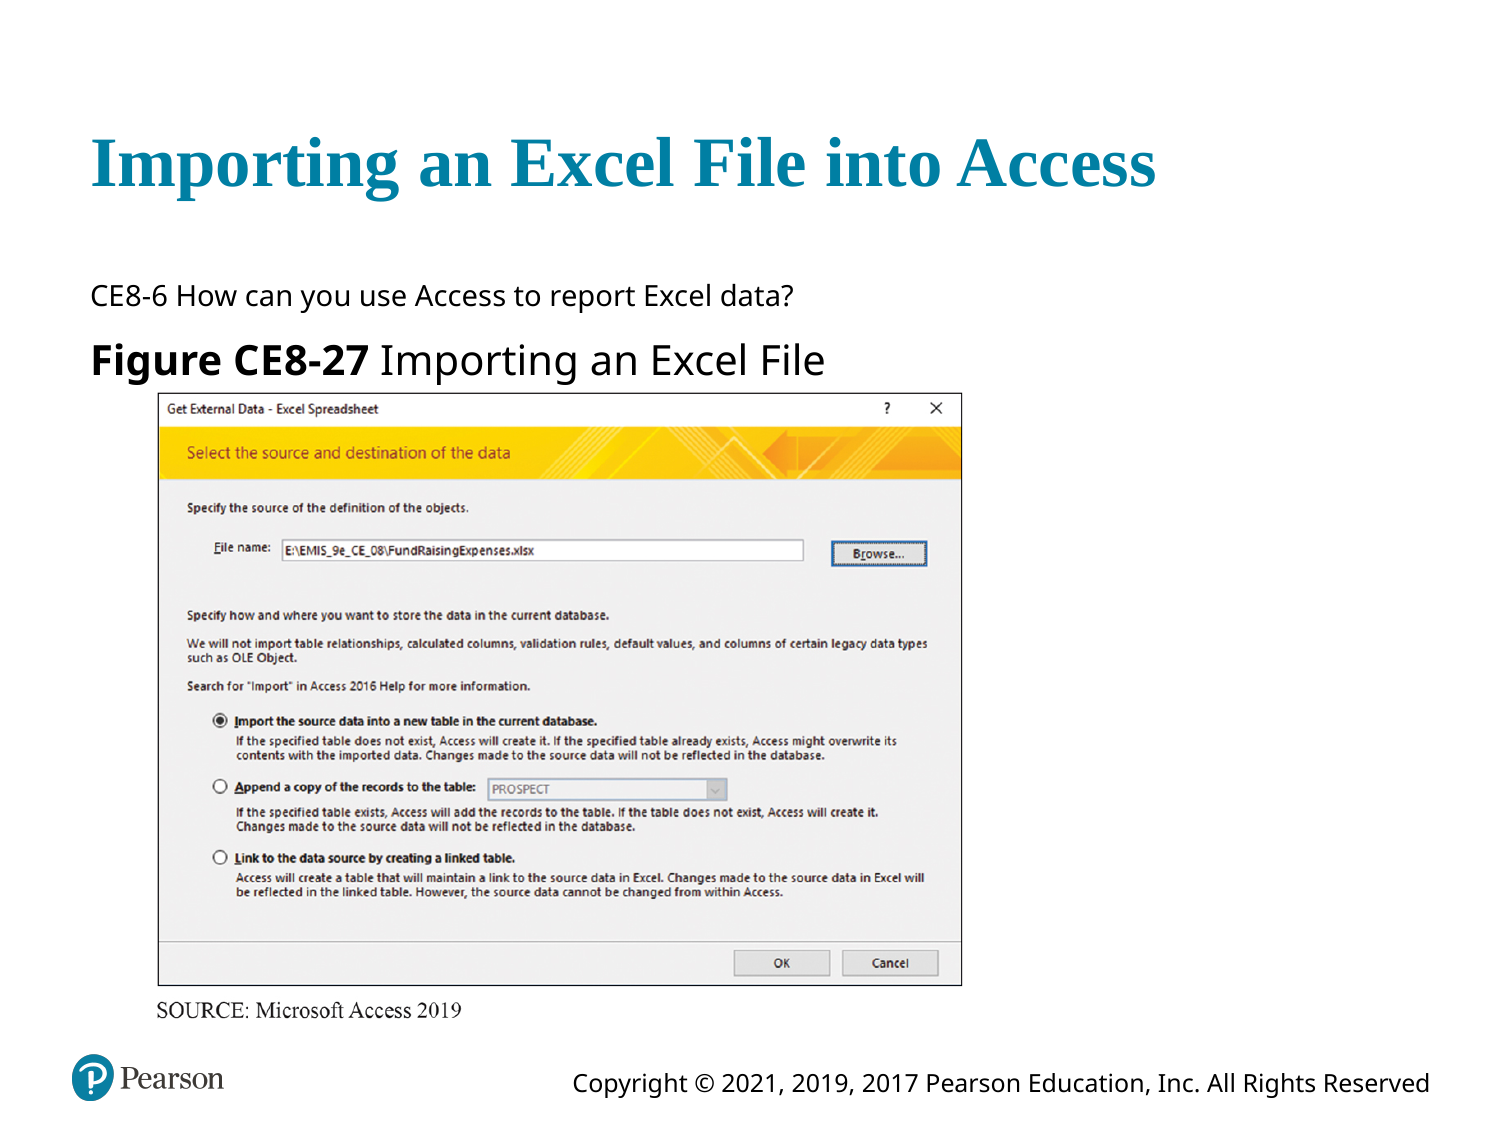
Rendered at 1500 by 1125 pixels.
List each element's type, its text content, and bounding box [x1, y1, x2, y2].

title Importing an Excel File into Access [75, 35, 1425, 216]
picture [72, 1087, 83, 1101]
picture [80, 1063, 106, 1088]
picture [156, 390, 964, 1020]
picture [72, 1054, 88, 1070]
picture [98, 1054, 224, 1101]
list CE 8-6 How can you use Access to report Excel data? Figure C E 8-27 Importing an Excel File [75, 262, 1425, 392]
